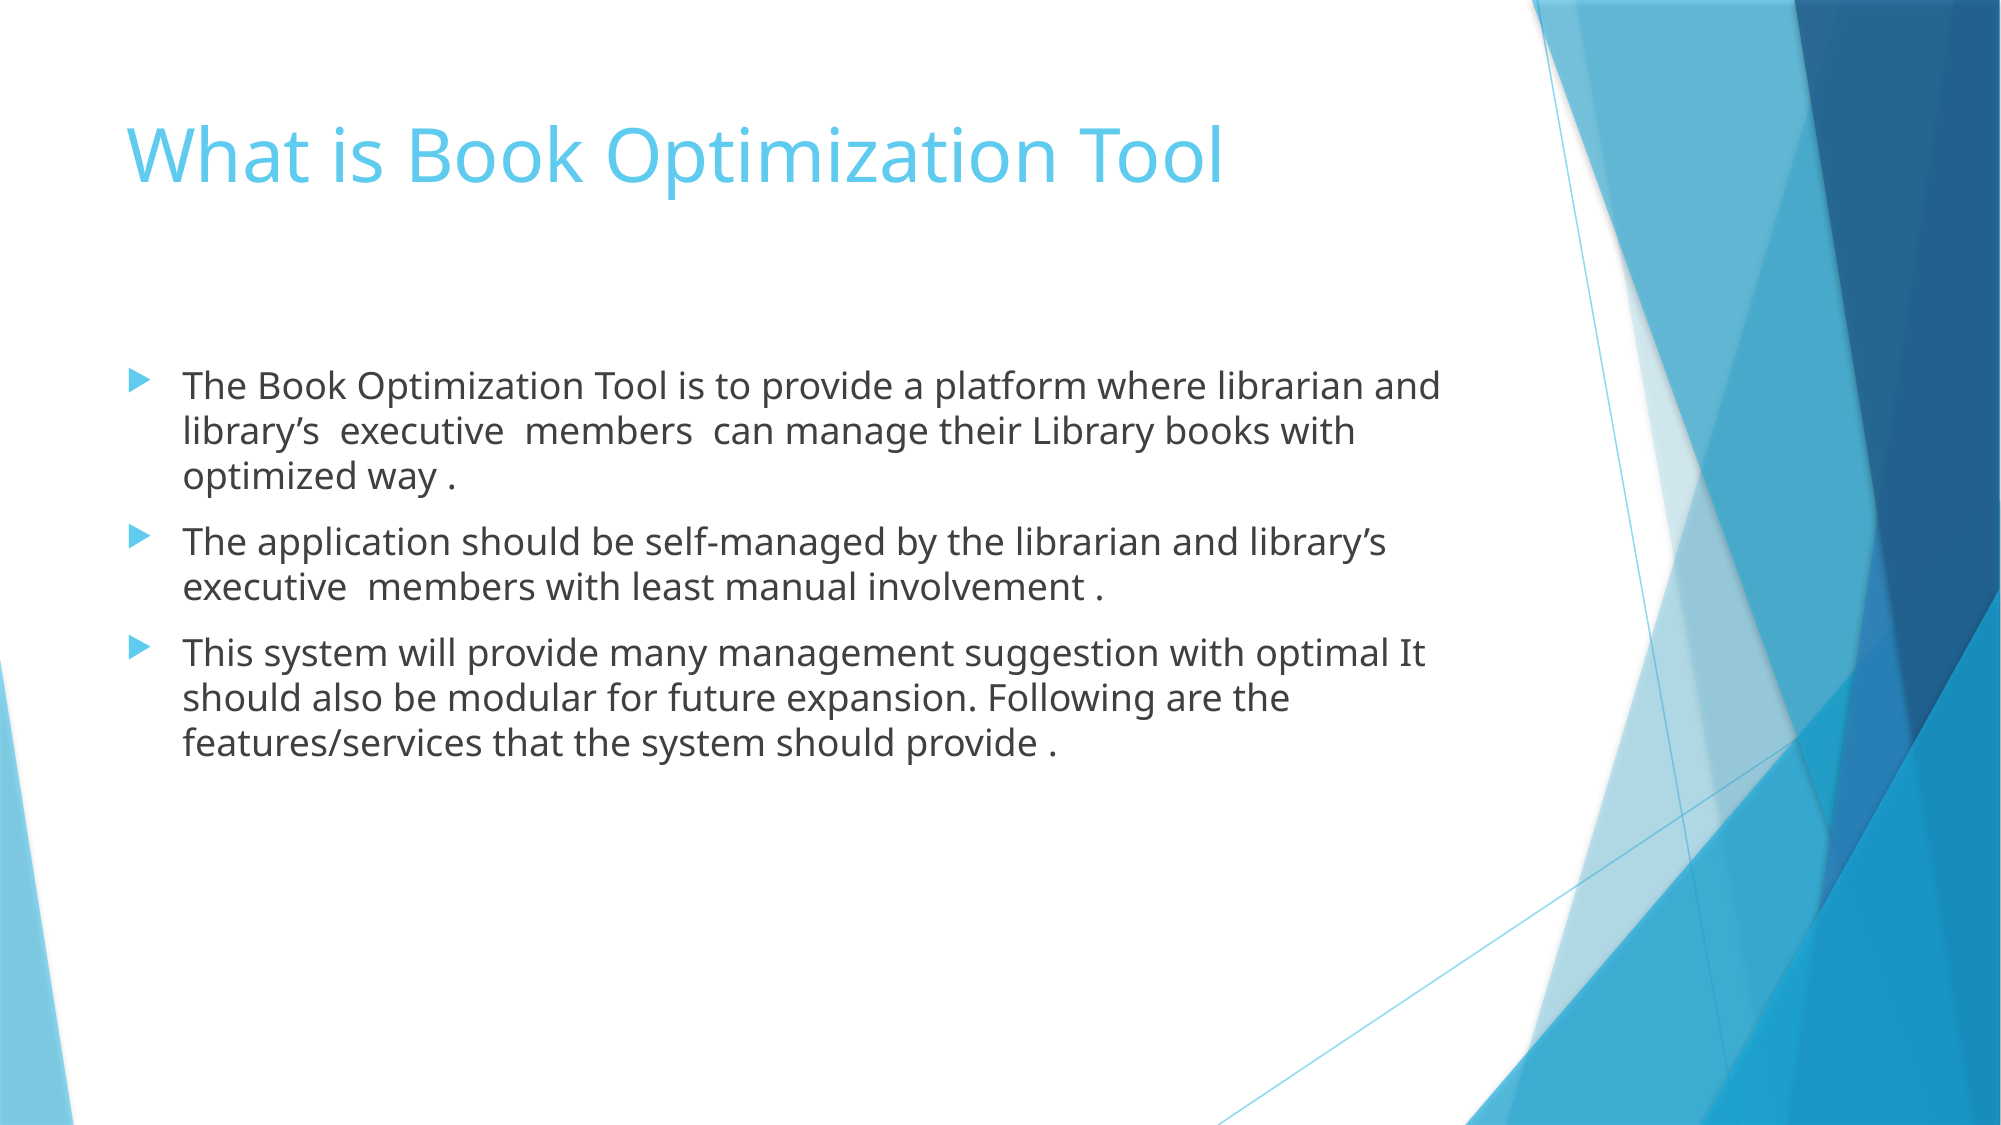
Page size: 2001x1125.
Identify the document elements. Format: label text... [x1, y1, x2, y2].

title What is Book Optimization Tool [111, 99, 1522, 317]
list The Book Optimization Tool is to provide a platform where librarian and library’s executive members can manage their Library books with optimized way . The application should be self-managed by the librarian and library’s executive members with least manual involvement . This system will provide many management suggestion with optimal It should also be modular for future expansion. Following are the features/services that the system should provide . [111, 354, 1522, 992]
